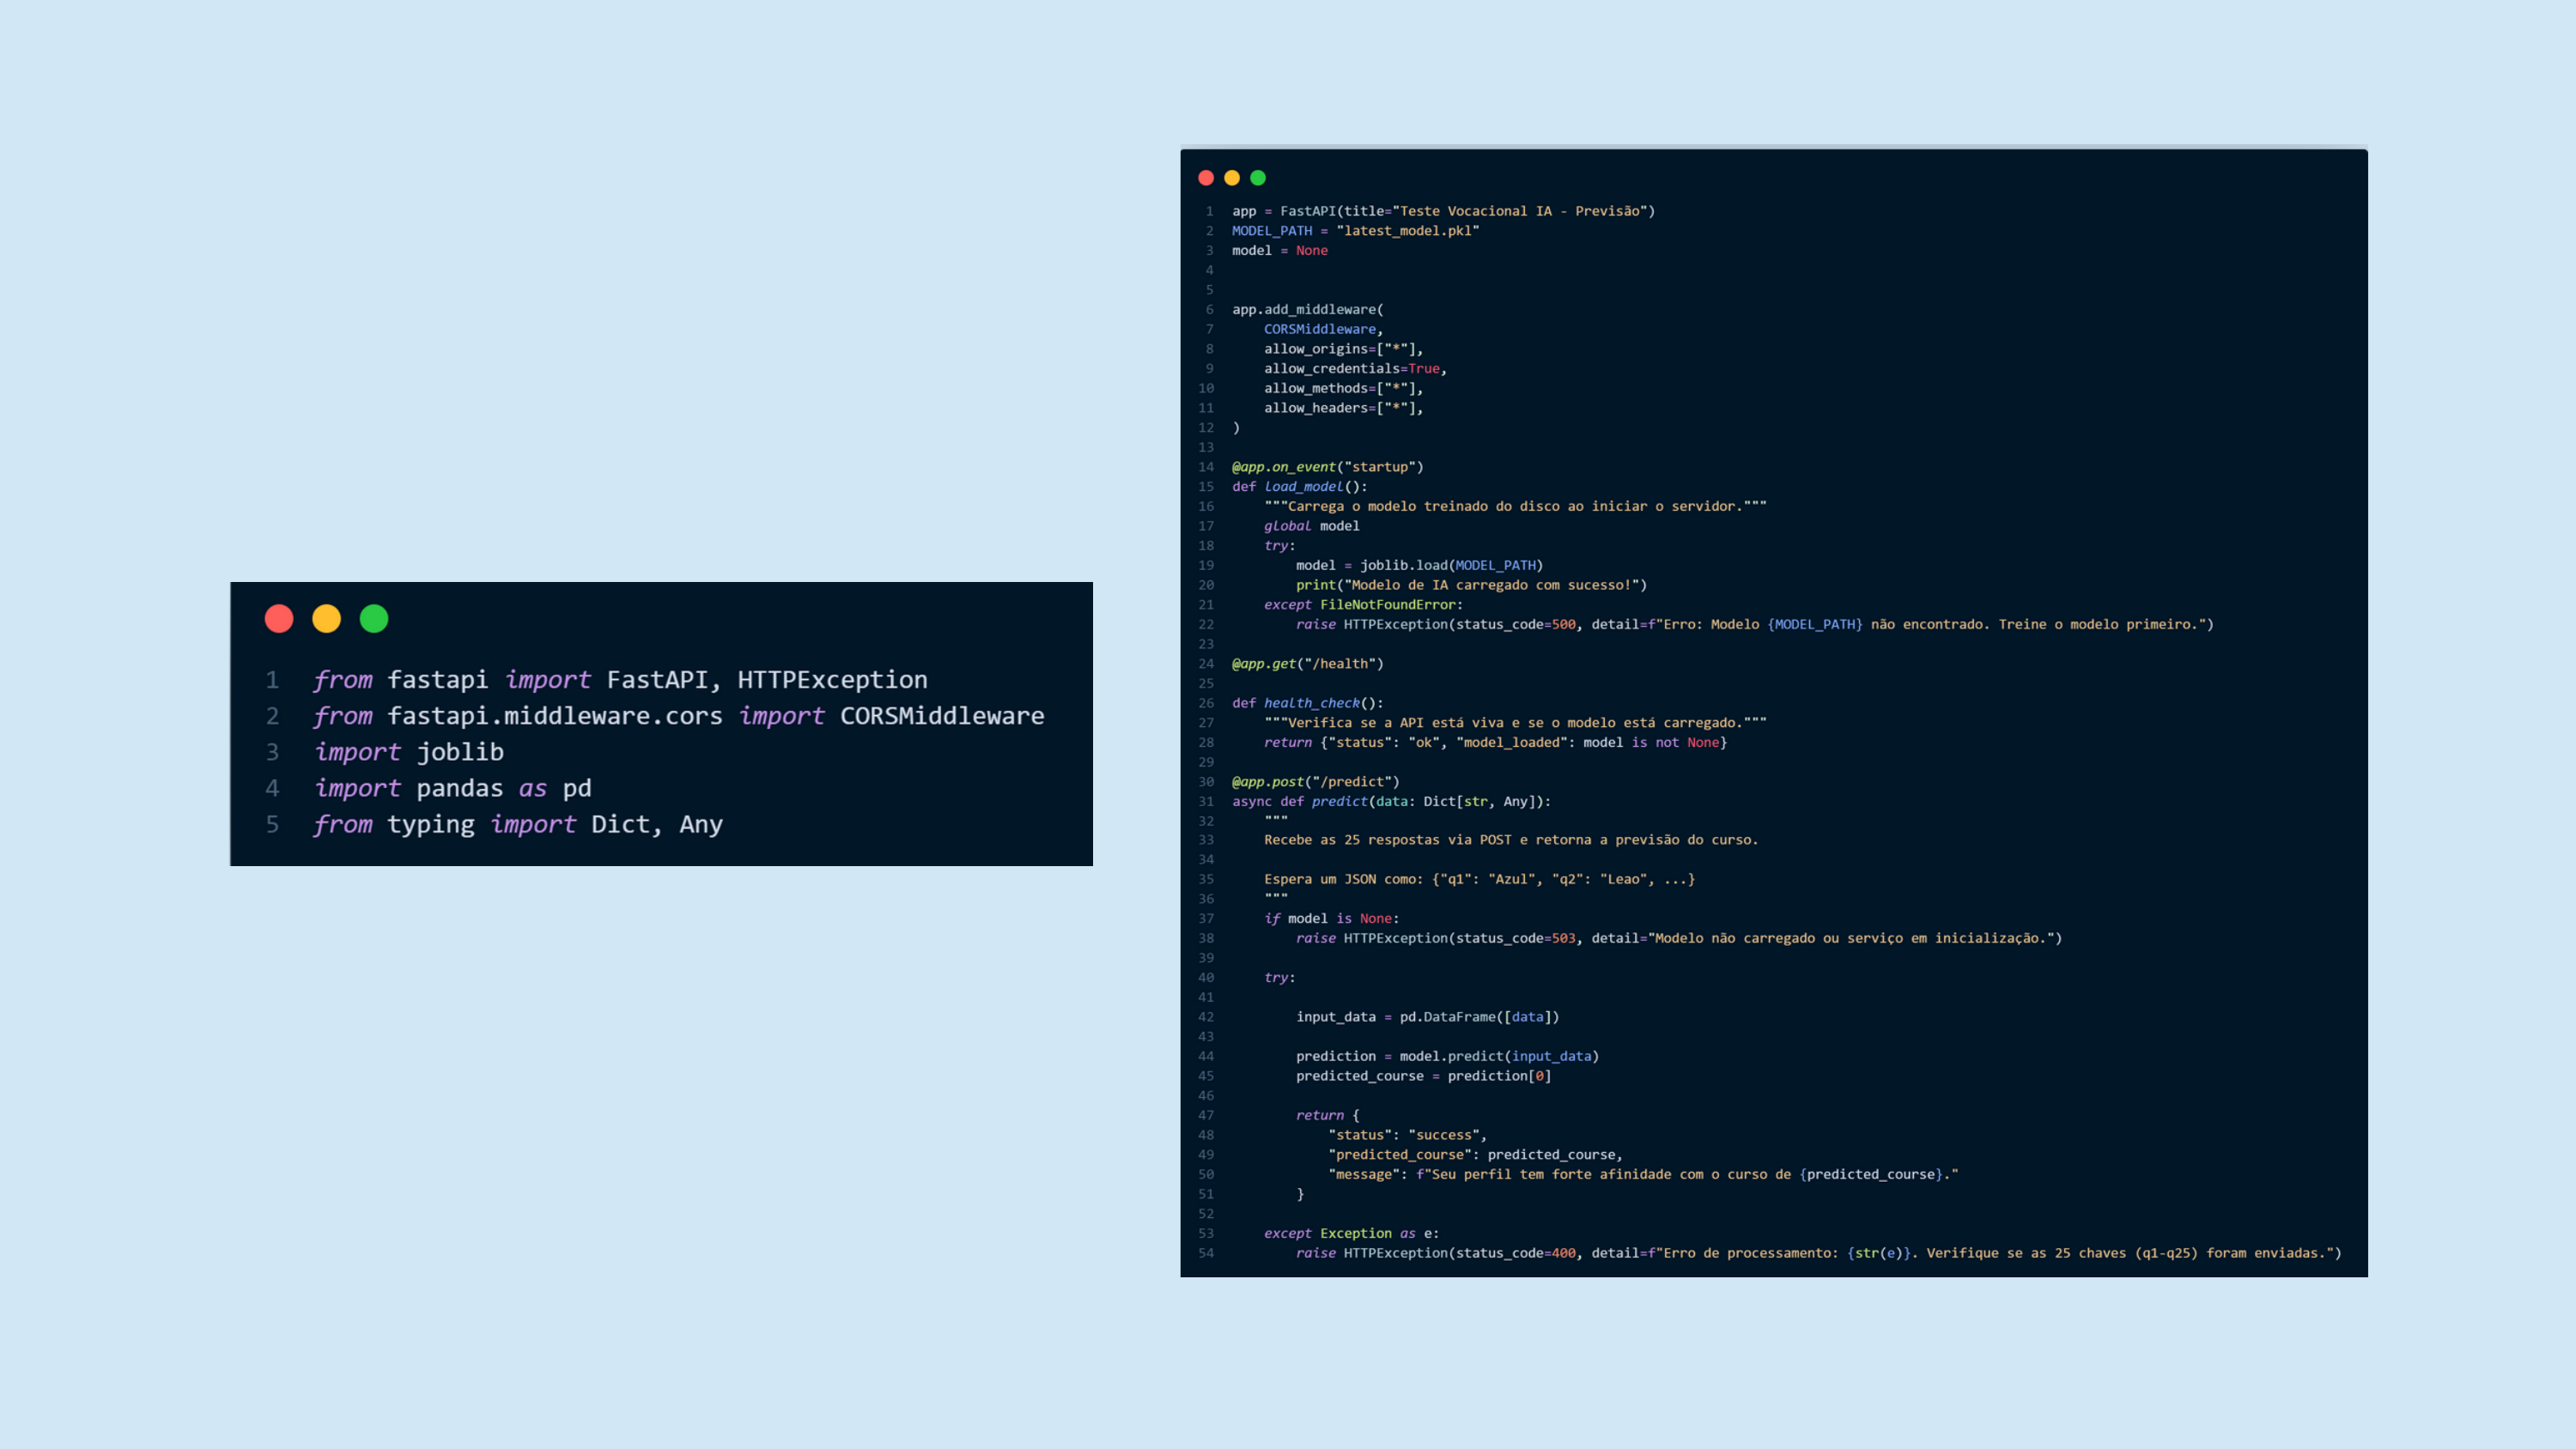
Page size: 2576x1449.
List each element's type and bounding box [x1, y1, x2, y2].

text_box [0, 0, 2576, 1449]
